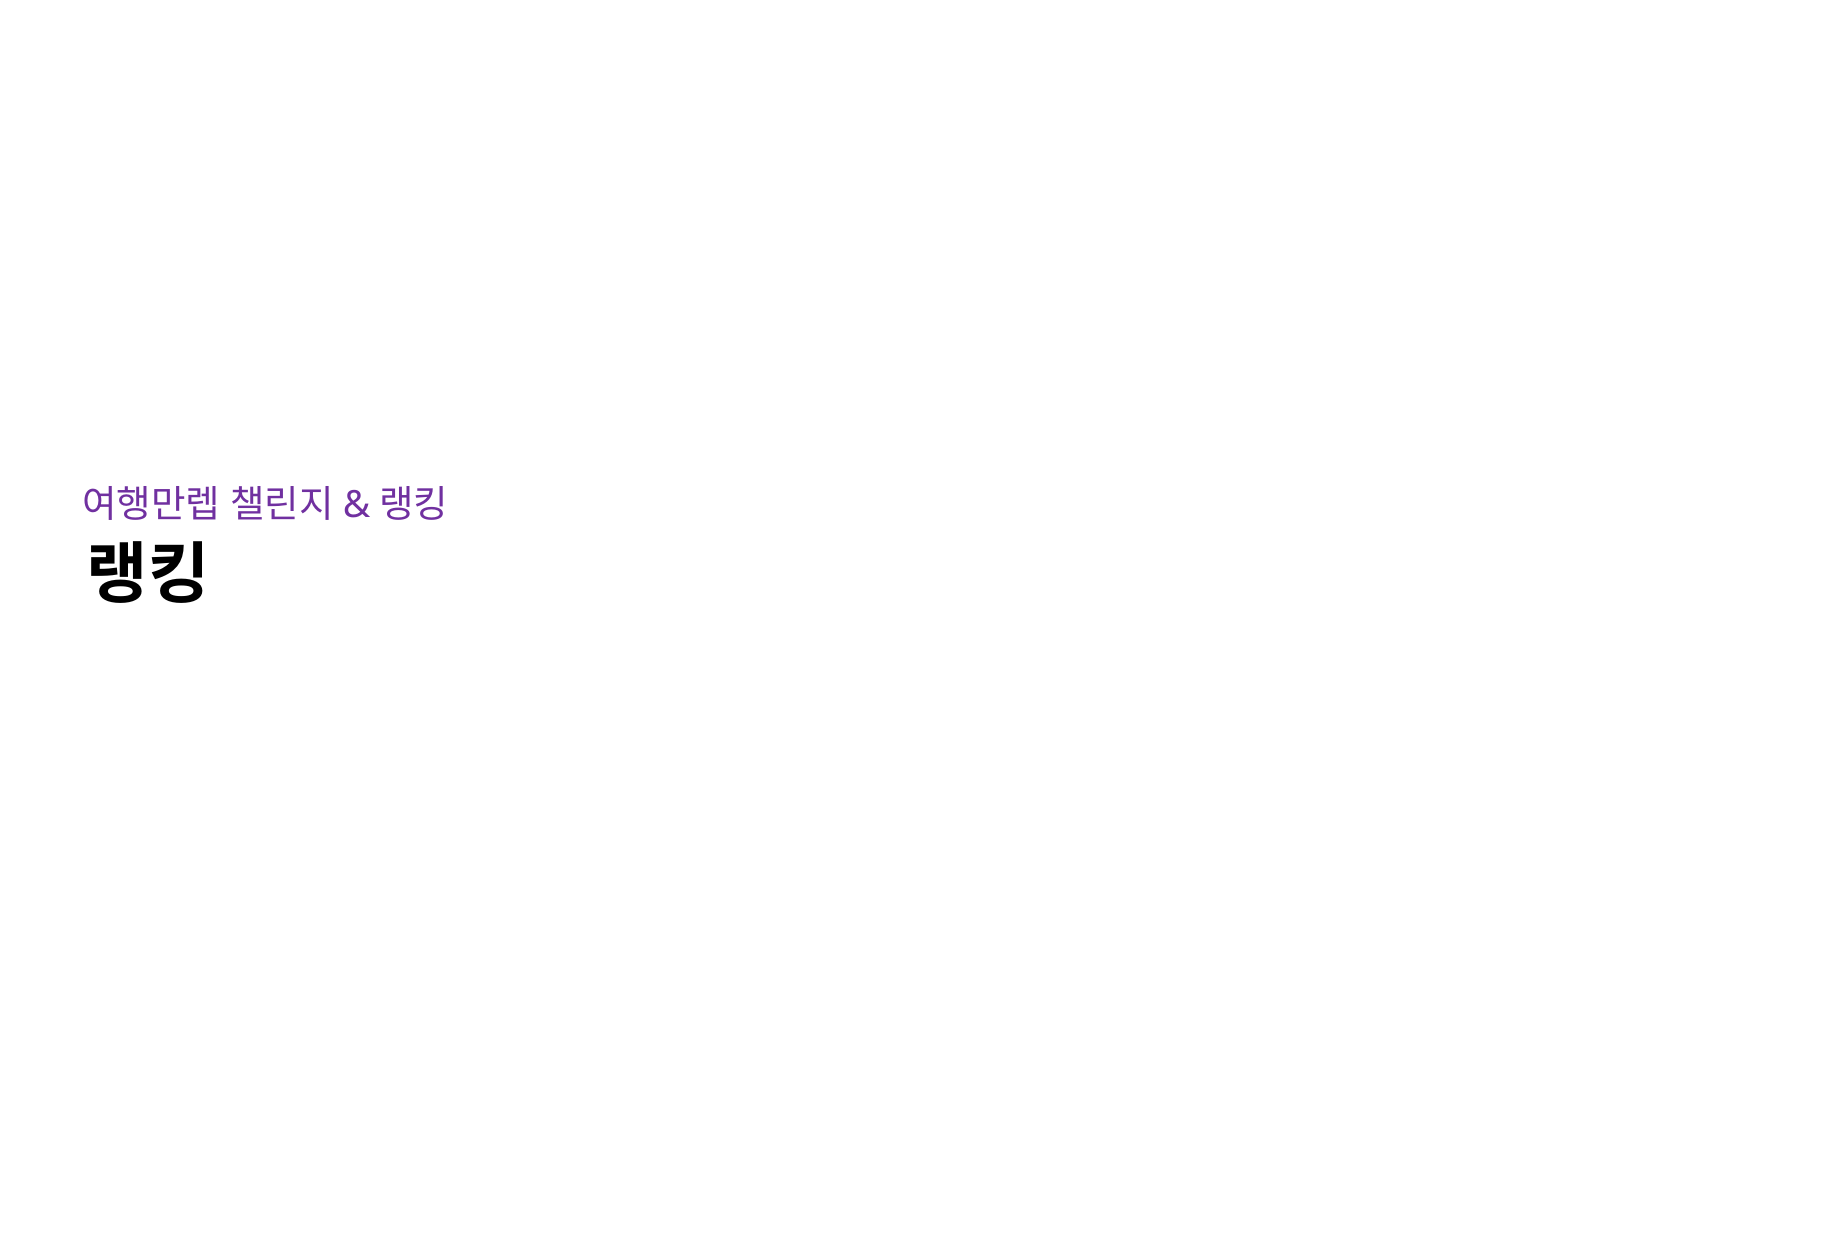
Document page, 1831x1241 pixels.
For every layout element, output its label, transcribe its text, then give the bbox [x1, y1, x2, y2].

text_box 여행만렙 챌린지&랭킹 [0, 472, 1378, 533]
text_box 랭킹 [0, 503, 1831, 649]
